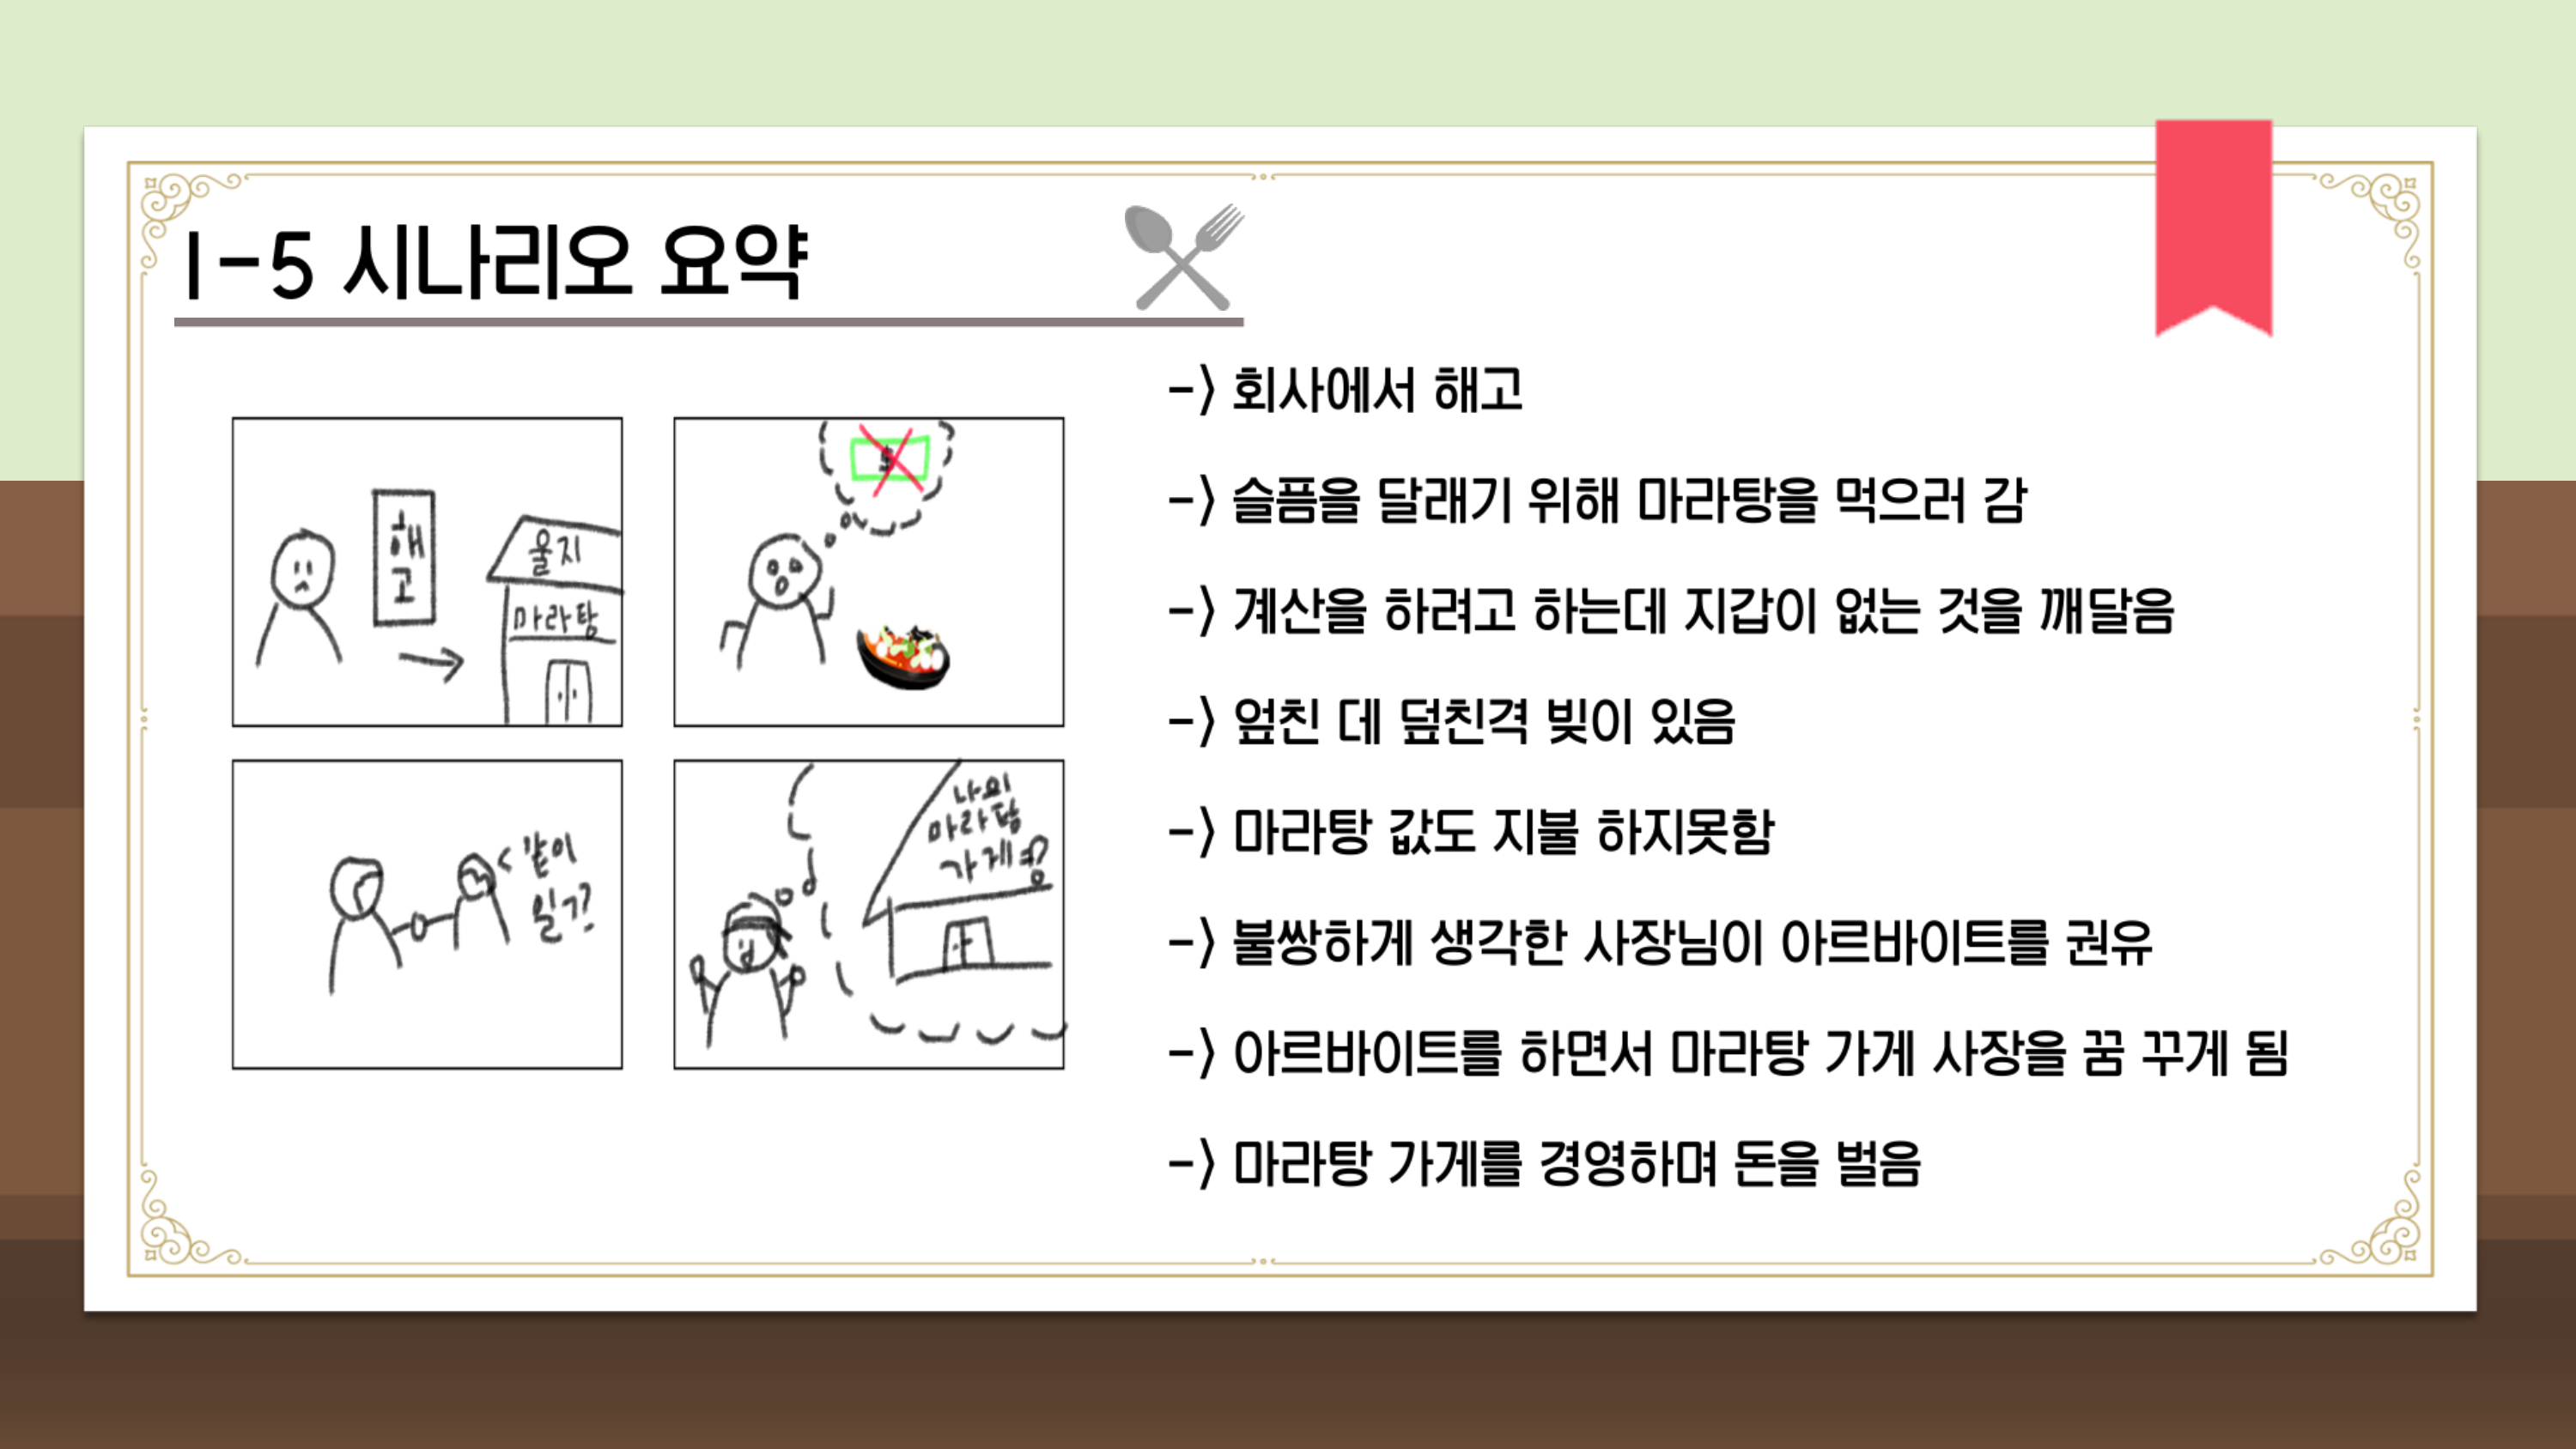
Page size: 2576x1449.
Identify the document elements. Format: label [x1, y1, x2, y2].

text_box [2122, 100, 2328, 358]
text_box [212, 391, 1083, 1084]
text_box [73, 124, 2489, 1329]
text_box [174, 203, 1245, 333]
picture [1157, 349, 2317, 1222]
text_box [0, 480, 2576, 1449]
